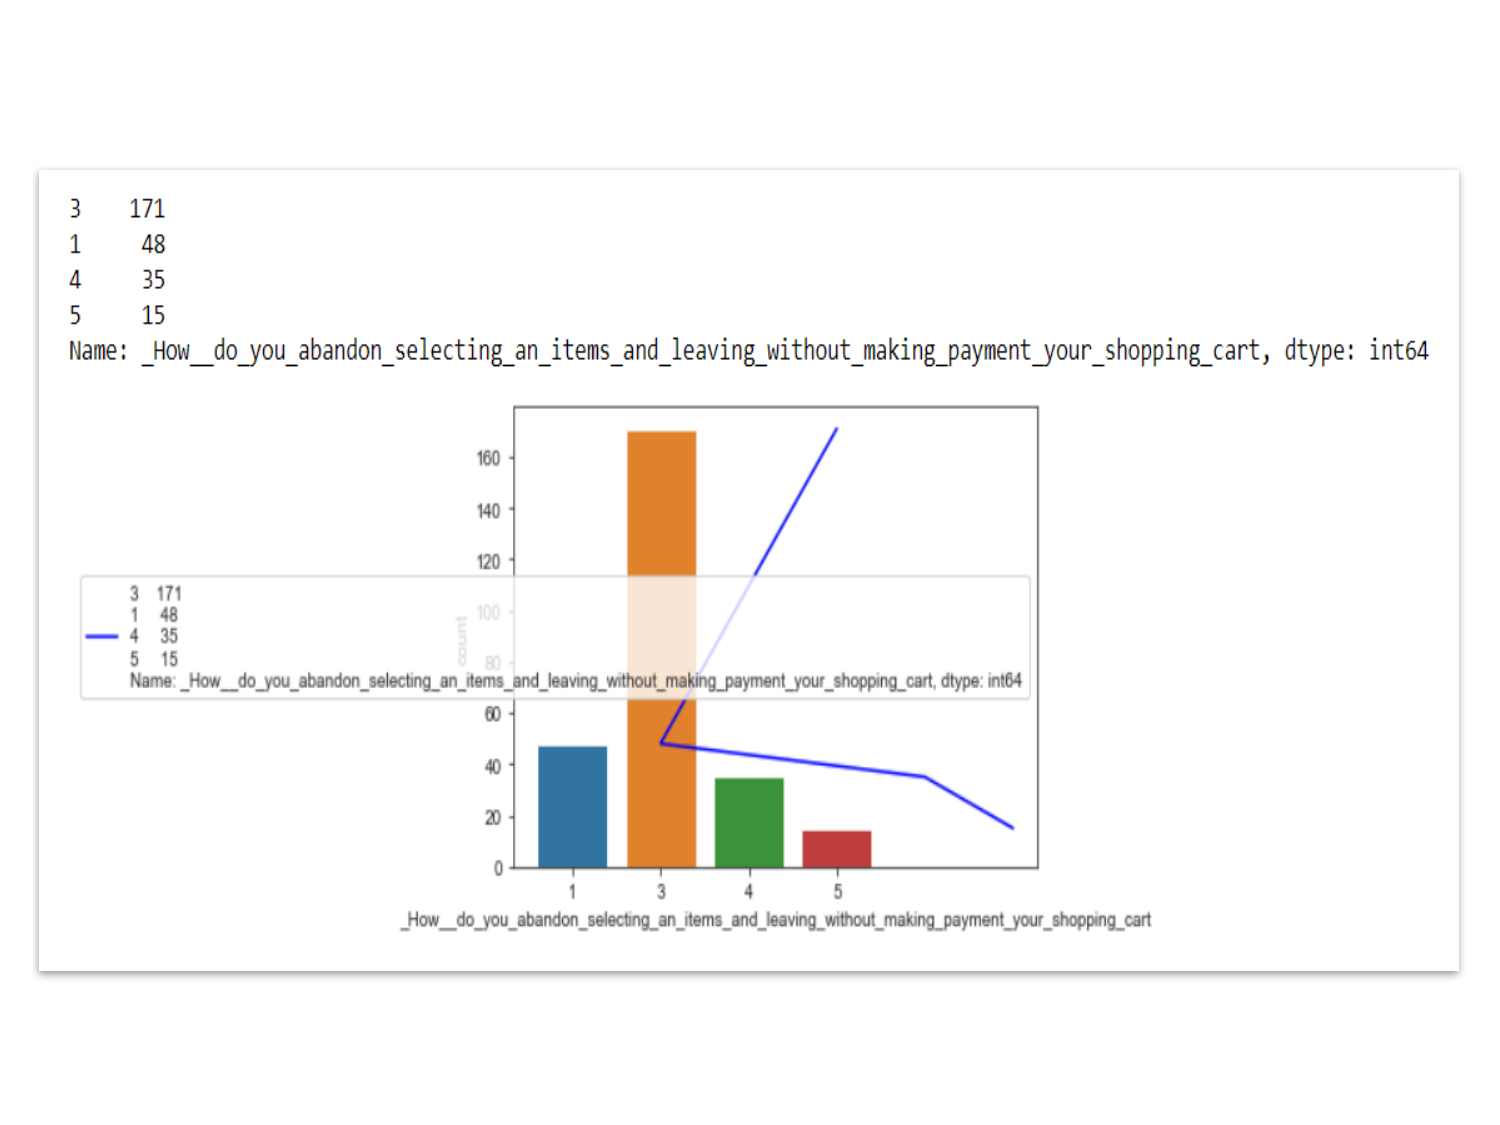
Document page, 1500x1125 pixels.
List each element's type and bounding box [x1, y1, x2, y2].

picture [52, 184, 1445, 957]
